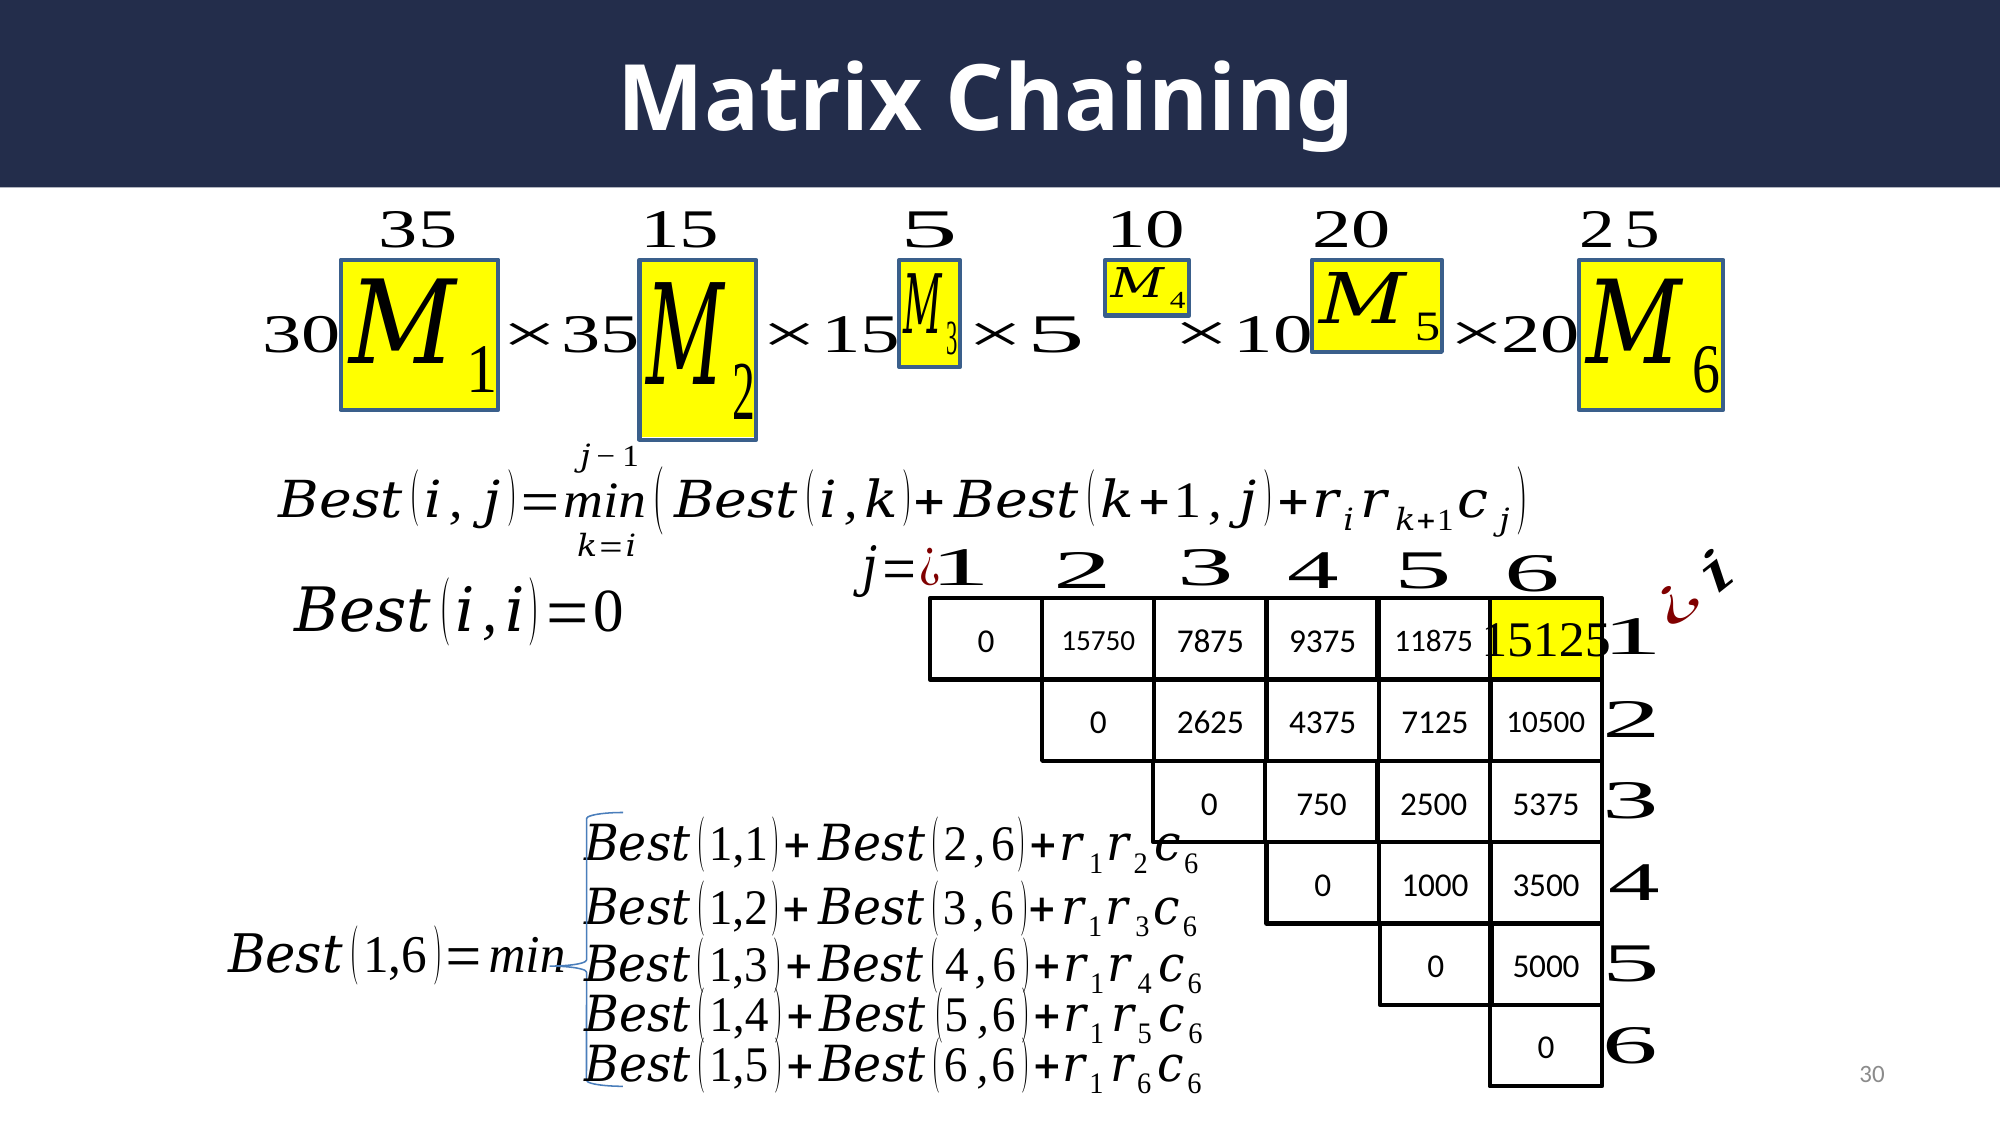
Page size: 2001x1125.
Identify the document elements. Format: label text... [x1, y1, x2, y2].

title Matrix Chaining [311, 0, 1662, 188]
text_box [549, 811, 624, 1088]
slide_number 30 [1433, 1042, 1900, 1103]
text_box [929, 537, 1663, 1087]
